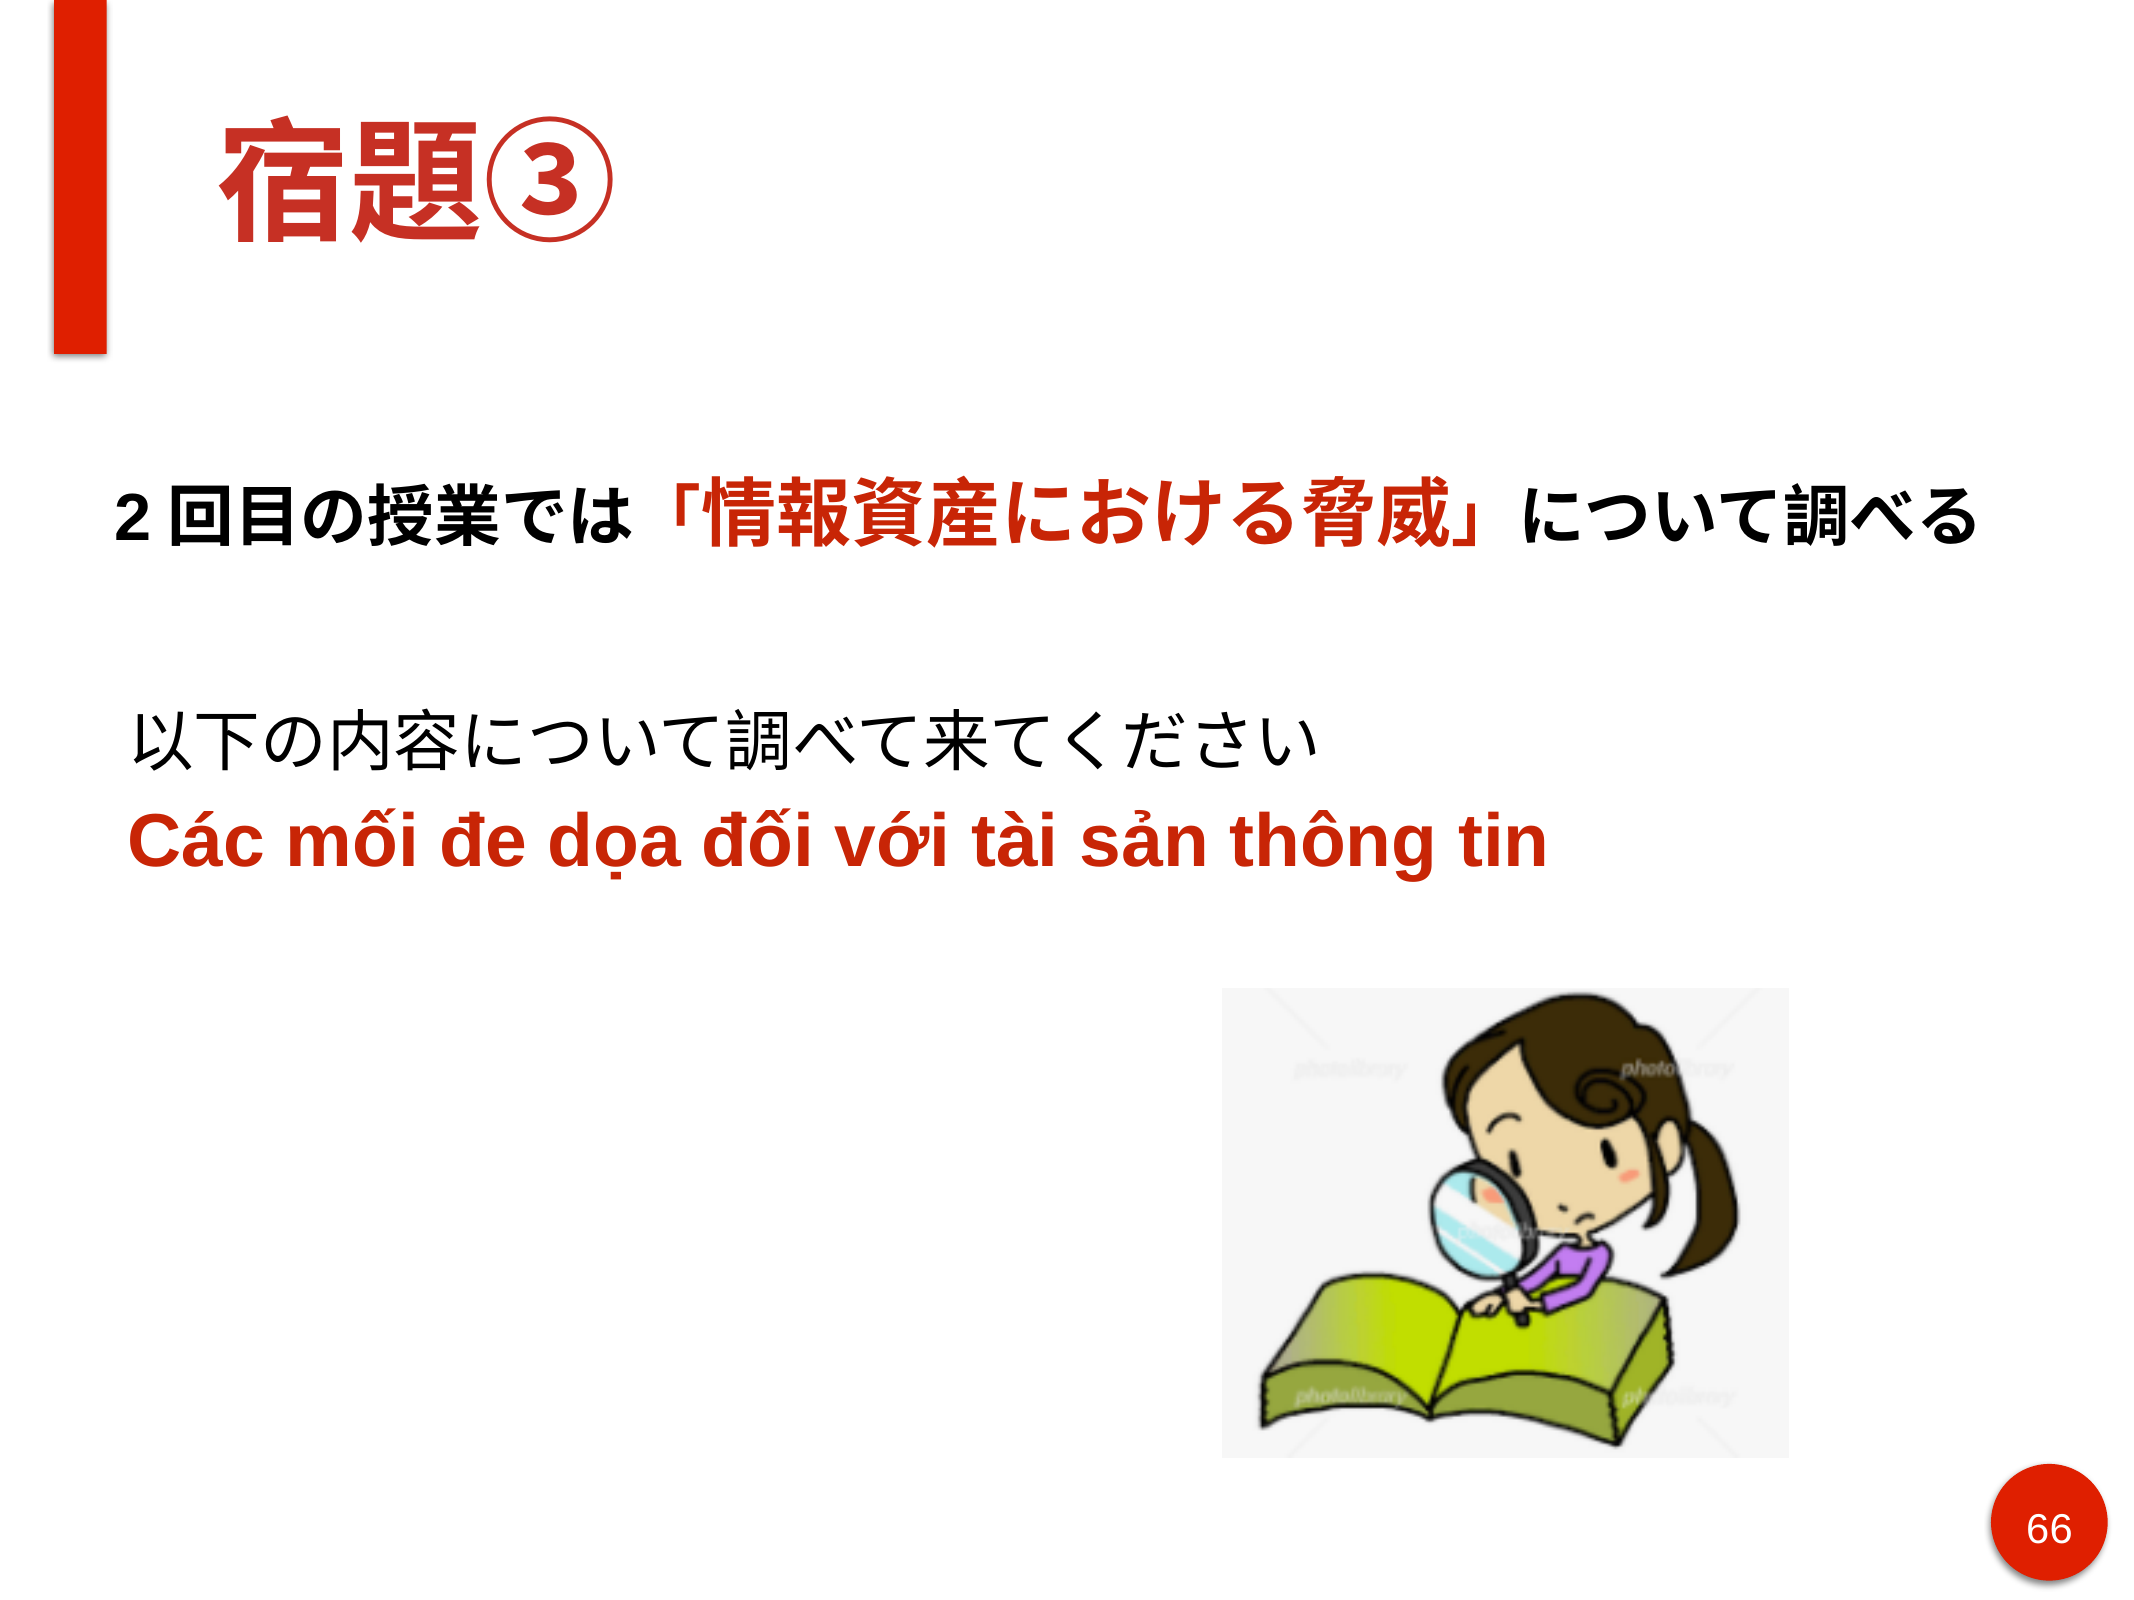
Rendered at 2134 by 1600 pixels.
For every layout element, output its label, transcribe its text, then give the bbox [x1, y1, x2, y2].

list 以下の内容について調べて来てください Các mối đe dọa đối với tài sản thông tin [118, 649, 2049, 1015]
slide_number ‹#› [2012, 1493, 2087, 1552]
list 2回目の授業では「情報資産における脅威」について調べる [106, 412, 2037, 560]
title 宿題③ [208, 11, 1927, 343]
picture [1221, 987, 1790, 1458]
